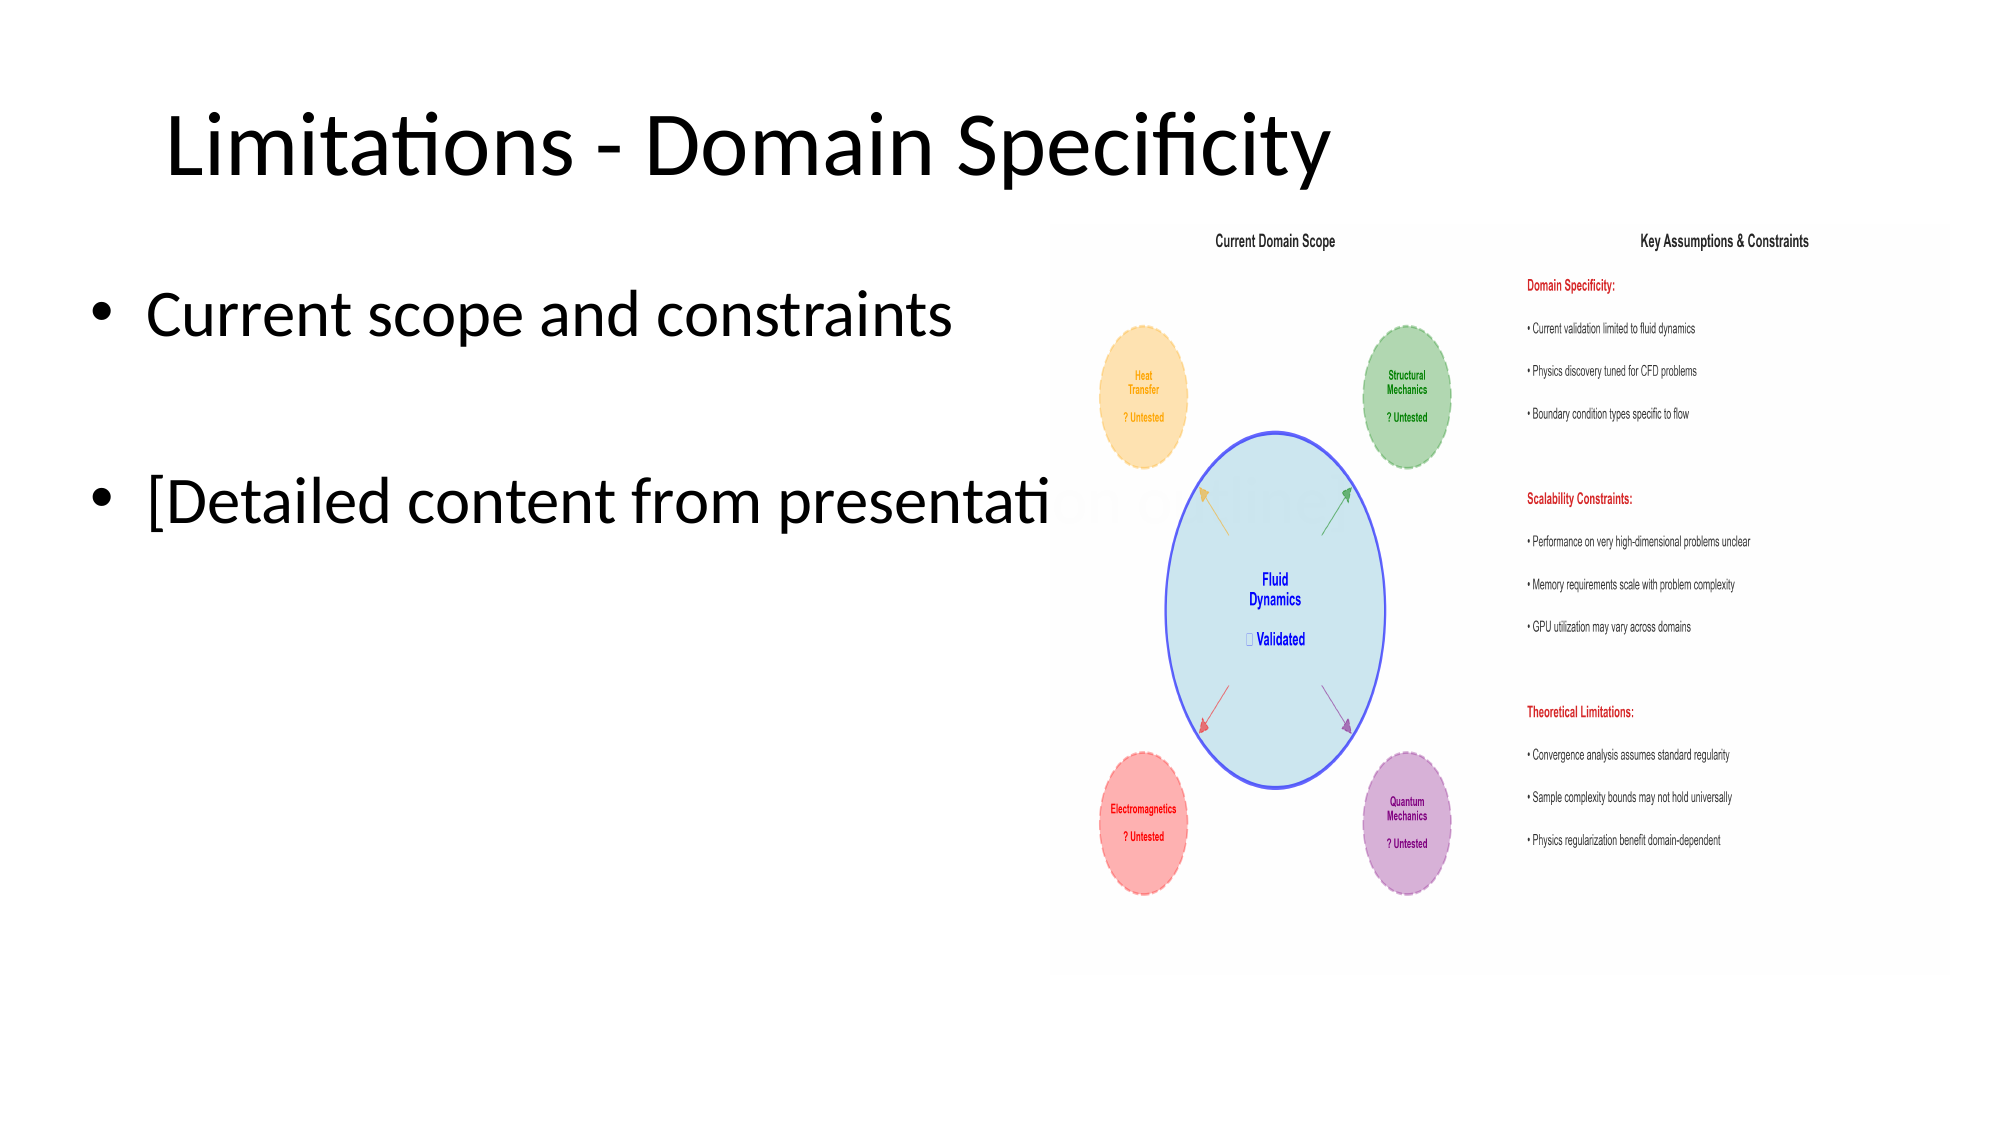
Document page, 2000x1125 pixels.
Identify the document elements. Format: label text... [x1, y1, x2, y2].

list Current scope and constraints [Detailed content from presentation outline] [75, 262, 1425, 1005]
title Limitations - Domain Specificity [75, 45, 1425, 233]
picture [1049, 224, 1951, 976]
